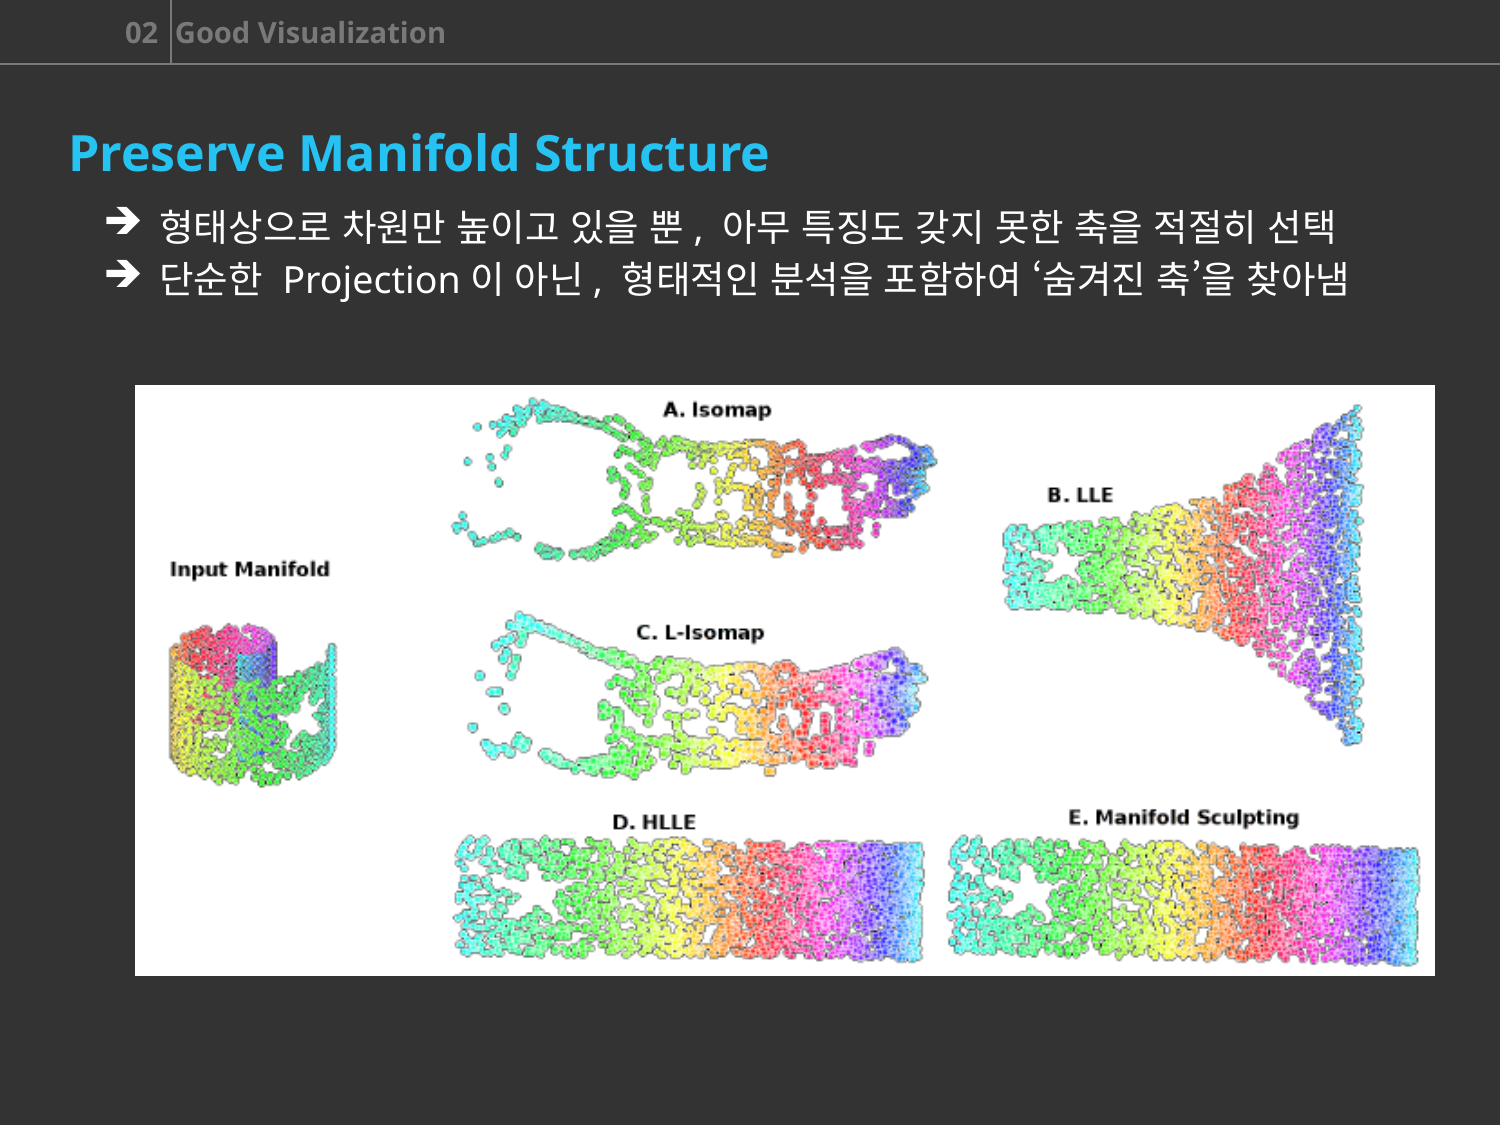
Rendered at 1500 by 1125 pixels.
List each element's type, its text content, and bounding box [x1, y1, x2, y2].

picture [135, 385, 1435, 977]
list Preserve Manifold Structure [53, 113, 1093, 197]
text_box 형태상으로 차원만 높이고 있을 뿐, 아무 특징도 갖지 못한 축을 적절히 선택 단순한 Projection이 아닌, 형태적인 분석을 포함하여 ‘숨겨진 축’을 찾아냄 [88, 196, 1459, 327]
